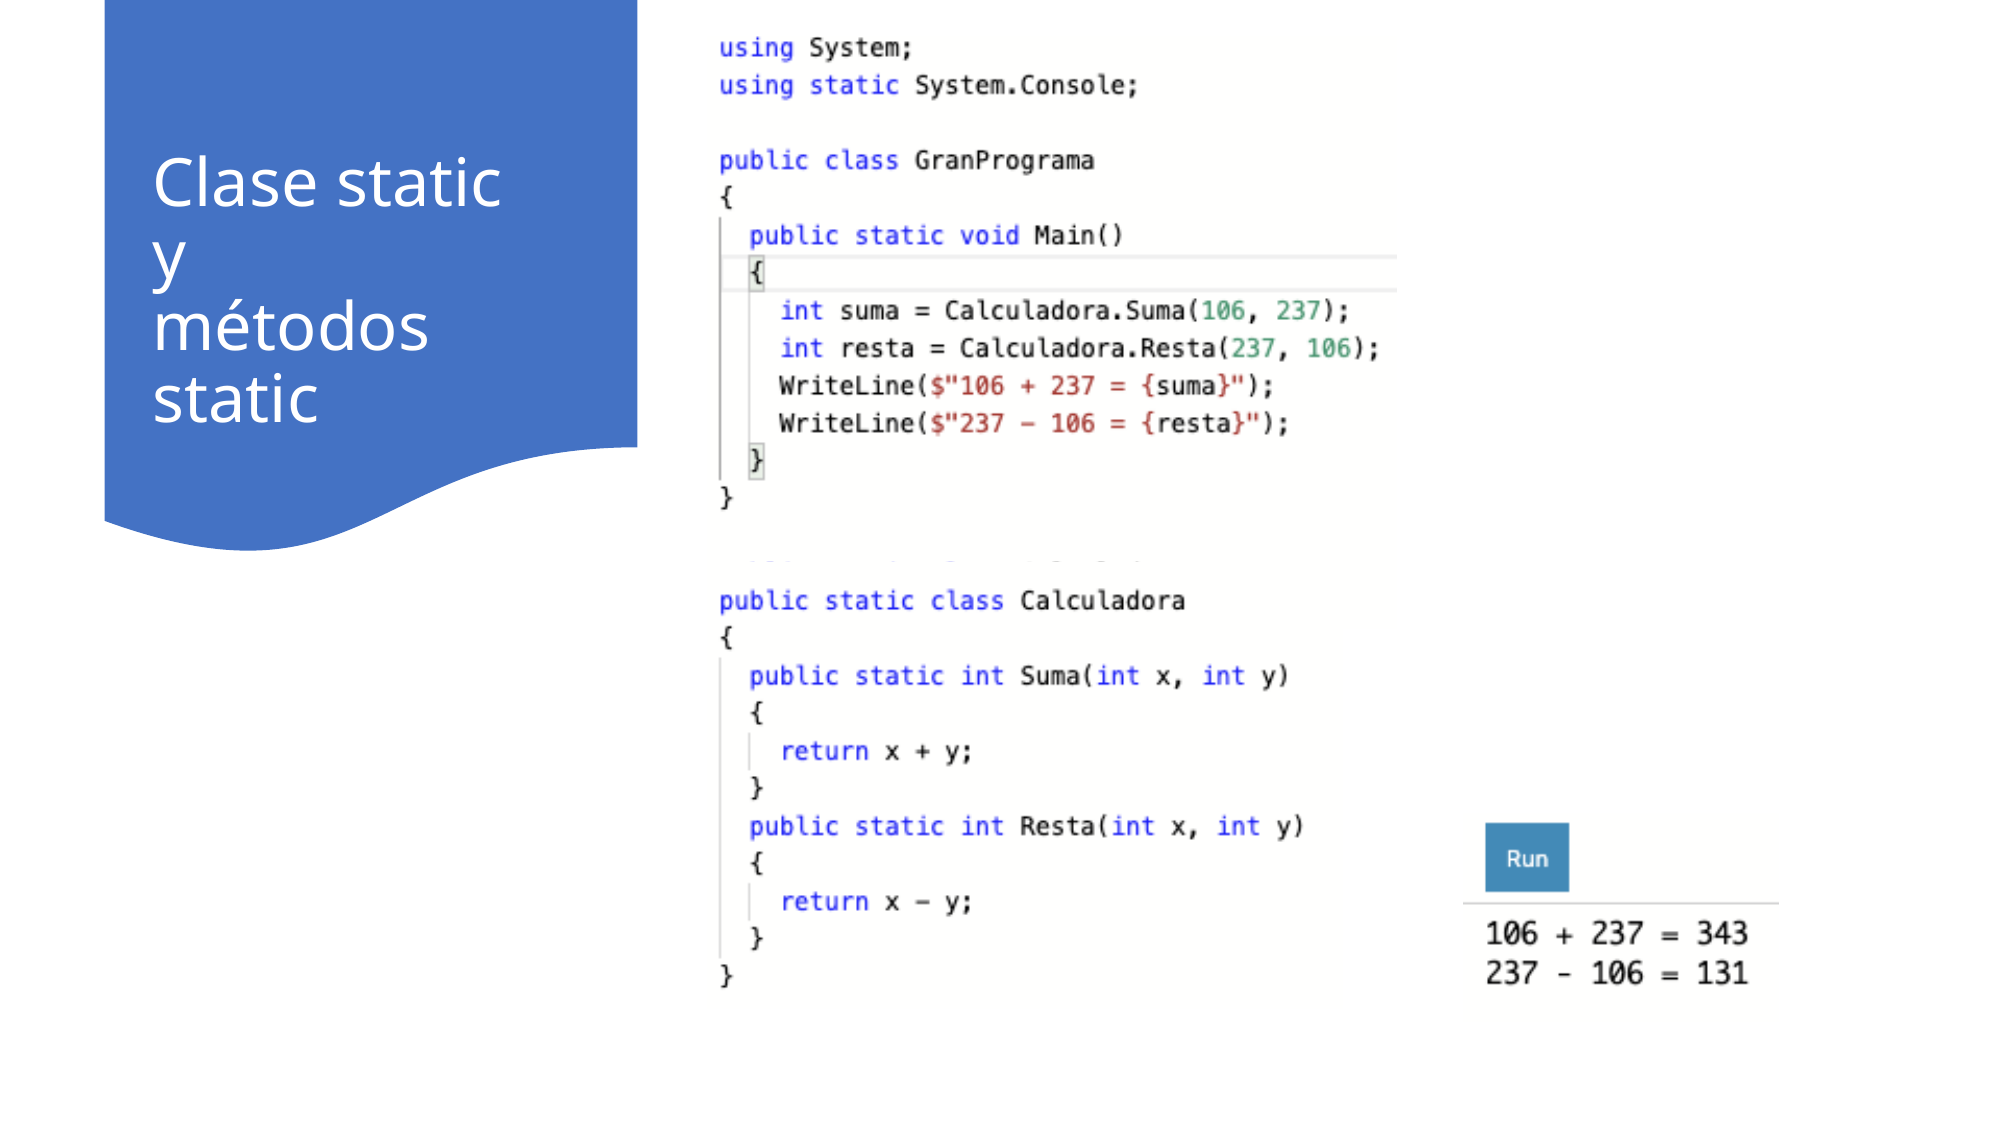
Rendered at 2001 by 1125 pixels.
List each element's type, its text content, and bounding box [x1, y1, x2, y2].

picture [1463, 813, 1779, 1022]
title Clase static y métodos static [137, 28, 604, 558]
picture [706, 36, 1397, 1009]
text_box [103, 0, 639, 533]
